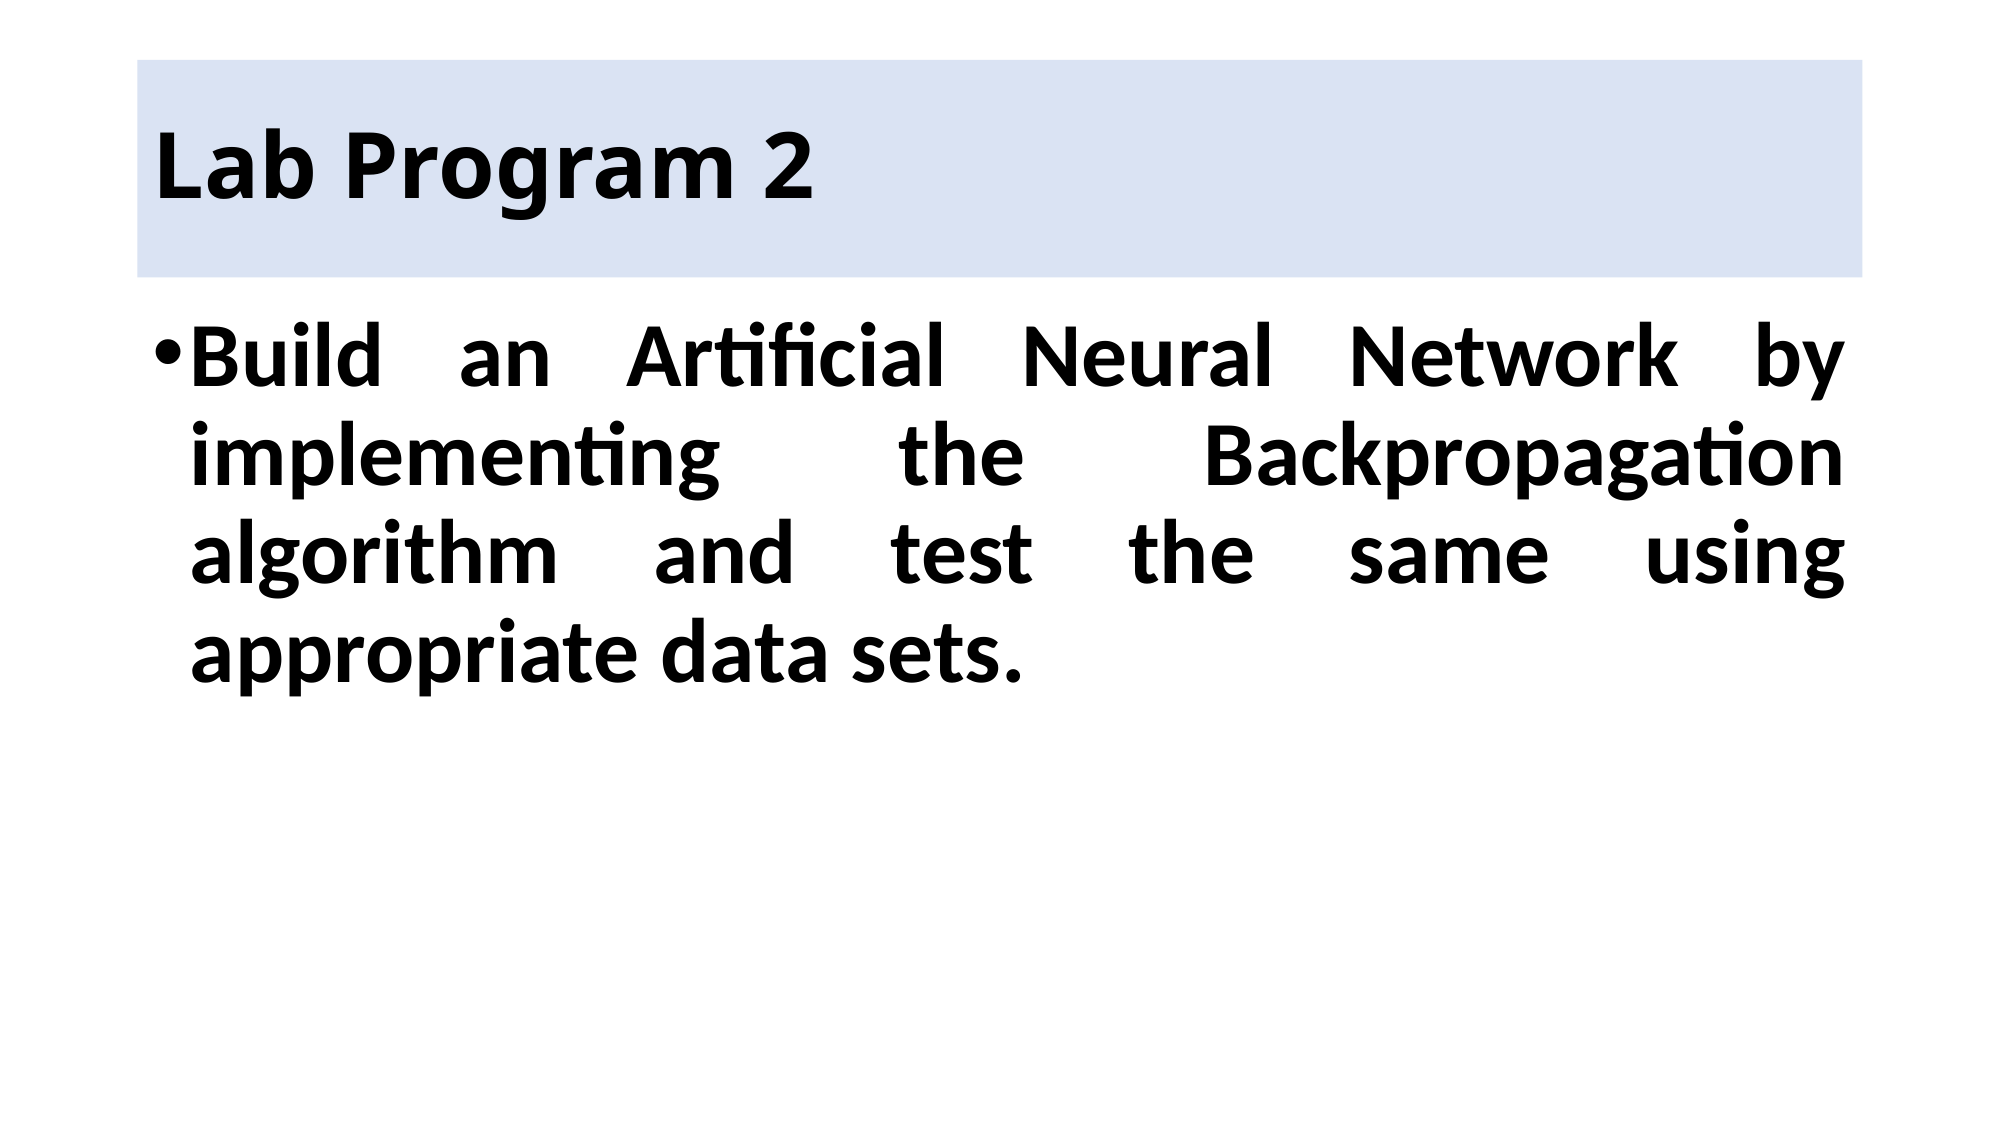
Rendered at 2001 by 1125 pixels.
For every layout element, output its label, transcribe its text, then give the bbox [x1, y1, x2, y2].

list Build an Artificial Neural Network by implementing the Backpropagation algorithm and test the same using appropriate data sets. [137, 299, 1863, 1014]
title Lab Program 2 [137, 59, 1863, 278]
